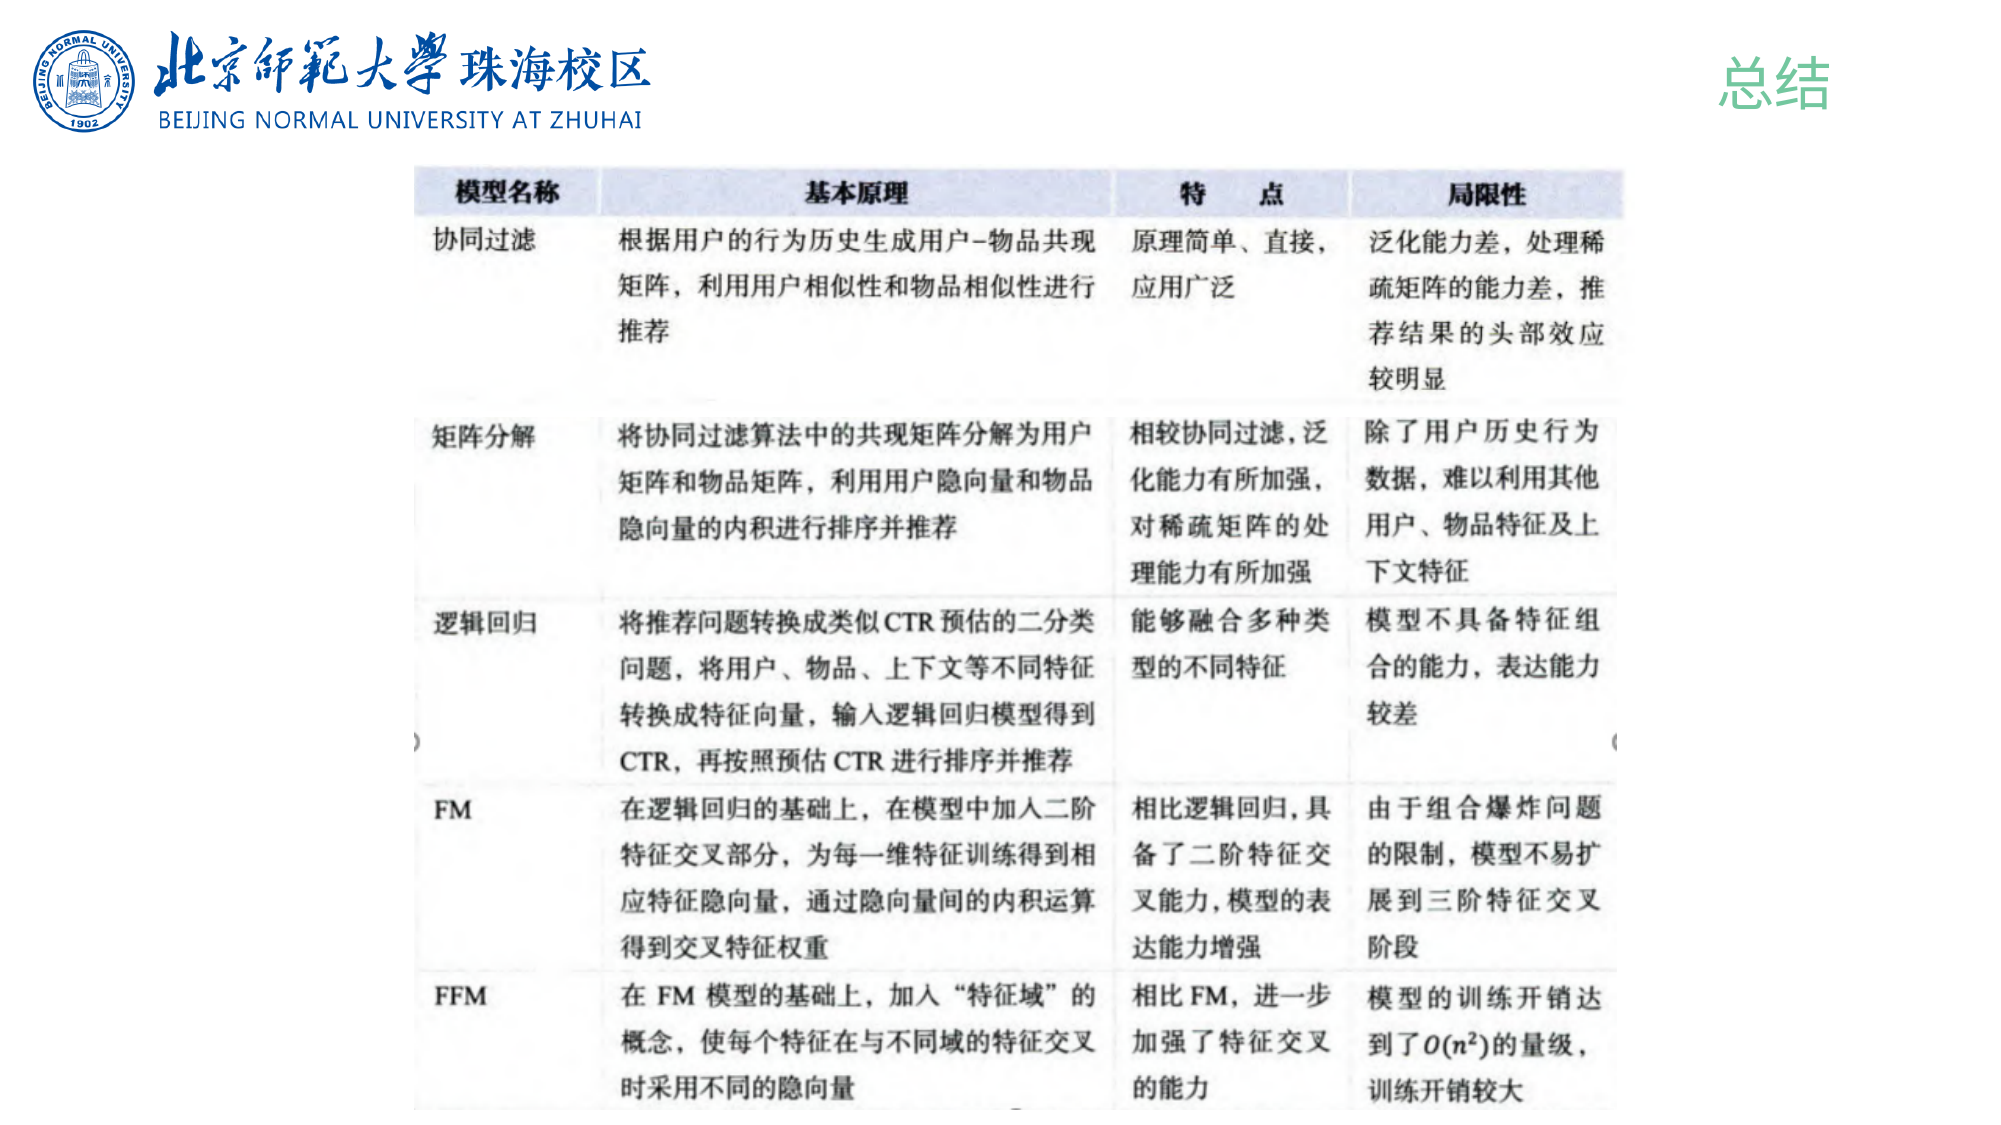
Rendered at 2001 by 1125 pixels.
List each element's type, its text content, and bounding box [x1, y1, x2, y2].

picture [414, 417, 1617, 1110]
picture [33, 30, 652, 136]
text_box 总结 [1701, 39, 1848, 125]
picture [414, 164, 1635, 411]
